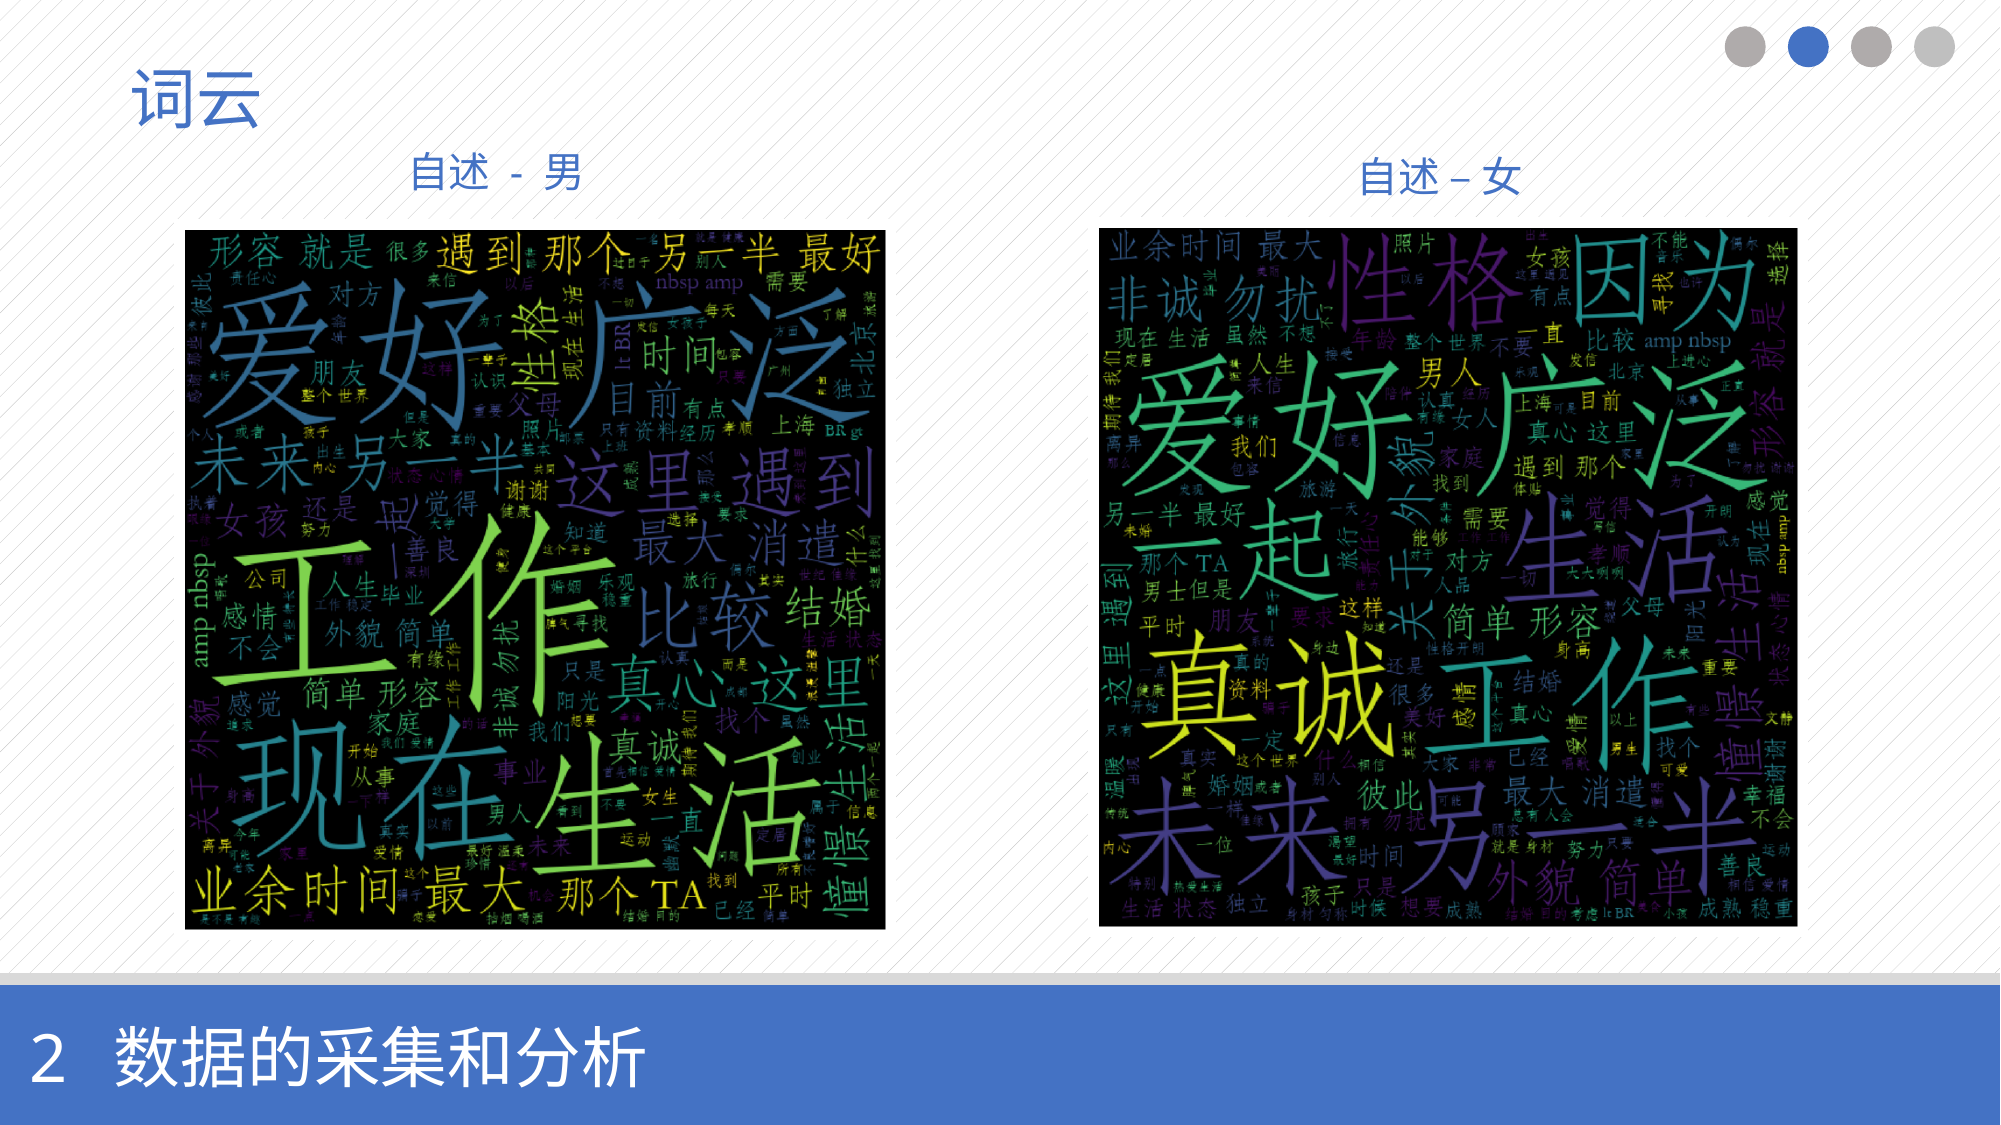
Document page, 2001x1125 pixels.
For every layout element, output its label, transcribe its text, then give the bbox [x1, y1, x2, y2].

text_box [1913, 25, 1957, 69]
text_box [0, 978, 2000, 1125]
picture [1088, 217, 1808, 937]
text_box 自述 – 女 [1342, 143, 1539, 209]
text_box 词云 [114, 49, 279, 145]
picture [174, 219, 896, 940]
text_box 自述 - 男 [392, 138, 601, 204]
text_box 2 数据的采集和分析 [14, 1008, 663, 1104]
text_box [1723, 25, 1767, 69]
text_box [1849, 25, 1893, 69]
text_box [1786, 25, 1830, 69]
